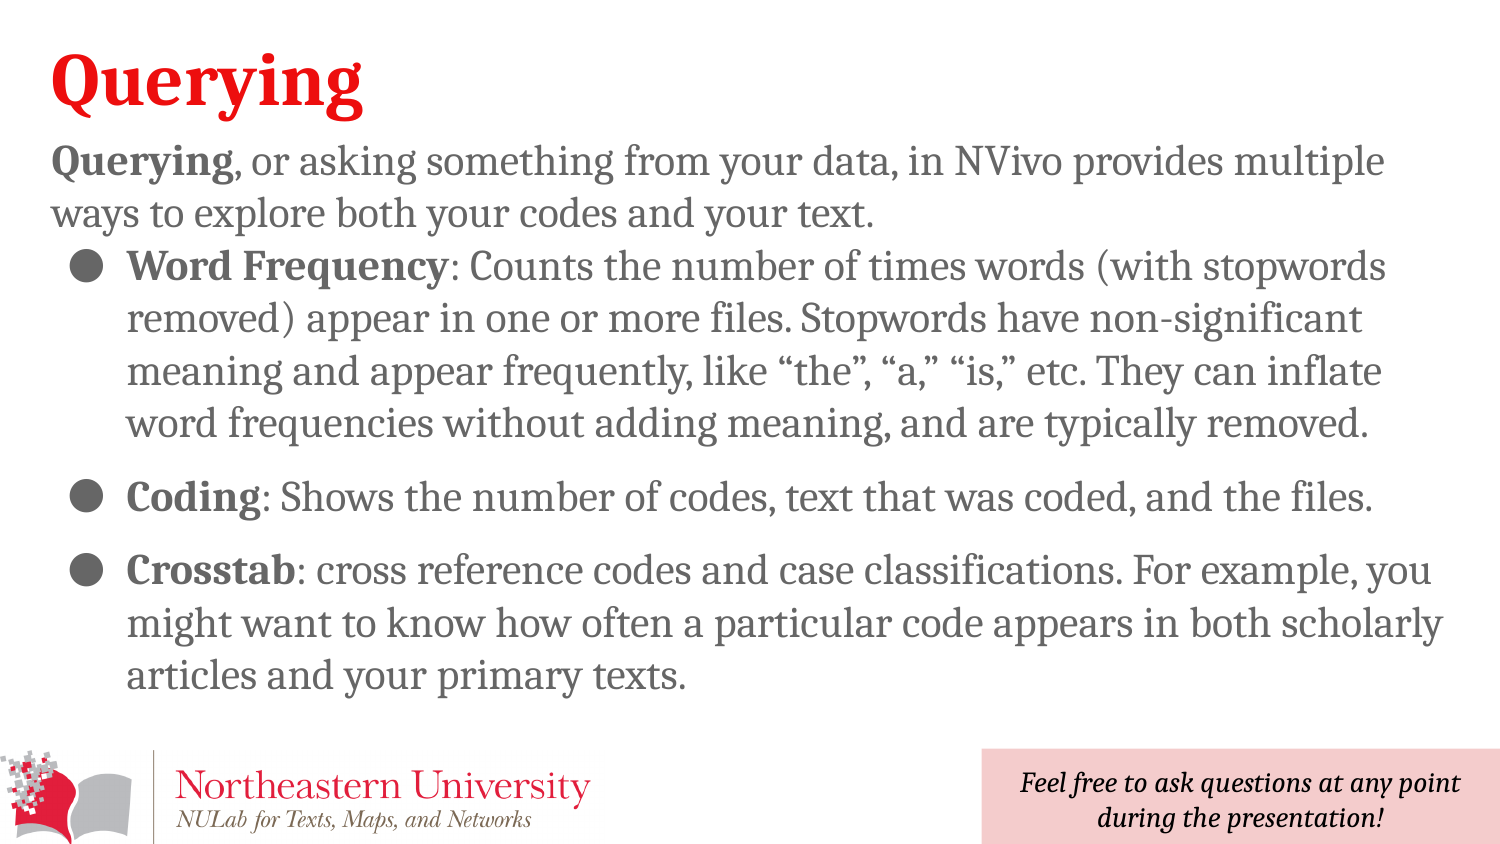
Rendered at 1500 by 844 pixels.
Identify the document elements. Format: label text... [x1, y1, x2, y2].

title Querying [36, 15, 1435, 110]
picture [0, 750, 605, 844]
list Querying, or asking something from your data, in NVivo provides multiple ways to explore both your codes and your text. Word Frequency: Counts the number of times words (with stopwords removed) appear in one or more files. Stopwords have non-significant meaning and appear frequently, like “the”, “a,” “is,” etc. They can inflate word frequencies without adding meaning, and are typically removed. Coding: Shows the number of codes, text that was coded, and the files. Crosstab: cross reference codes and case classifications. For example, you might want to know how often a particular code appears in both scholarly articles and your primary texts. [36, 116, 1464, 678]
